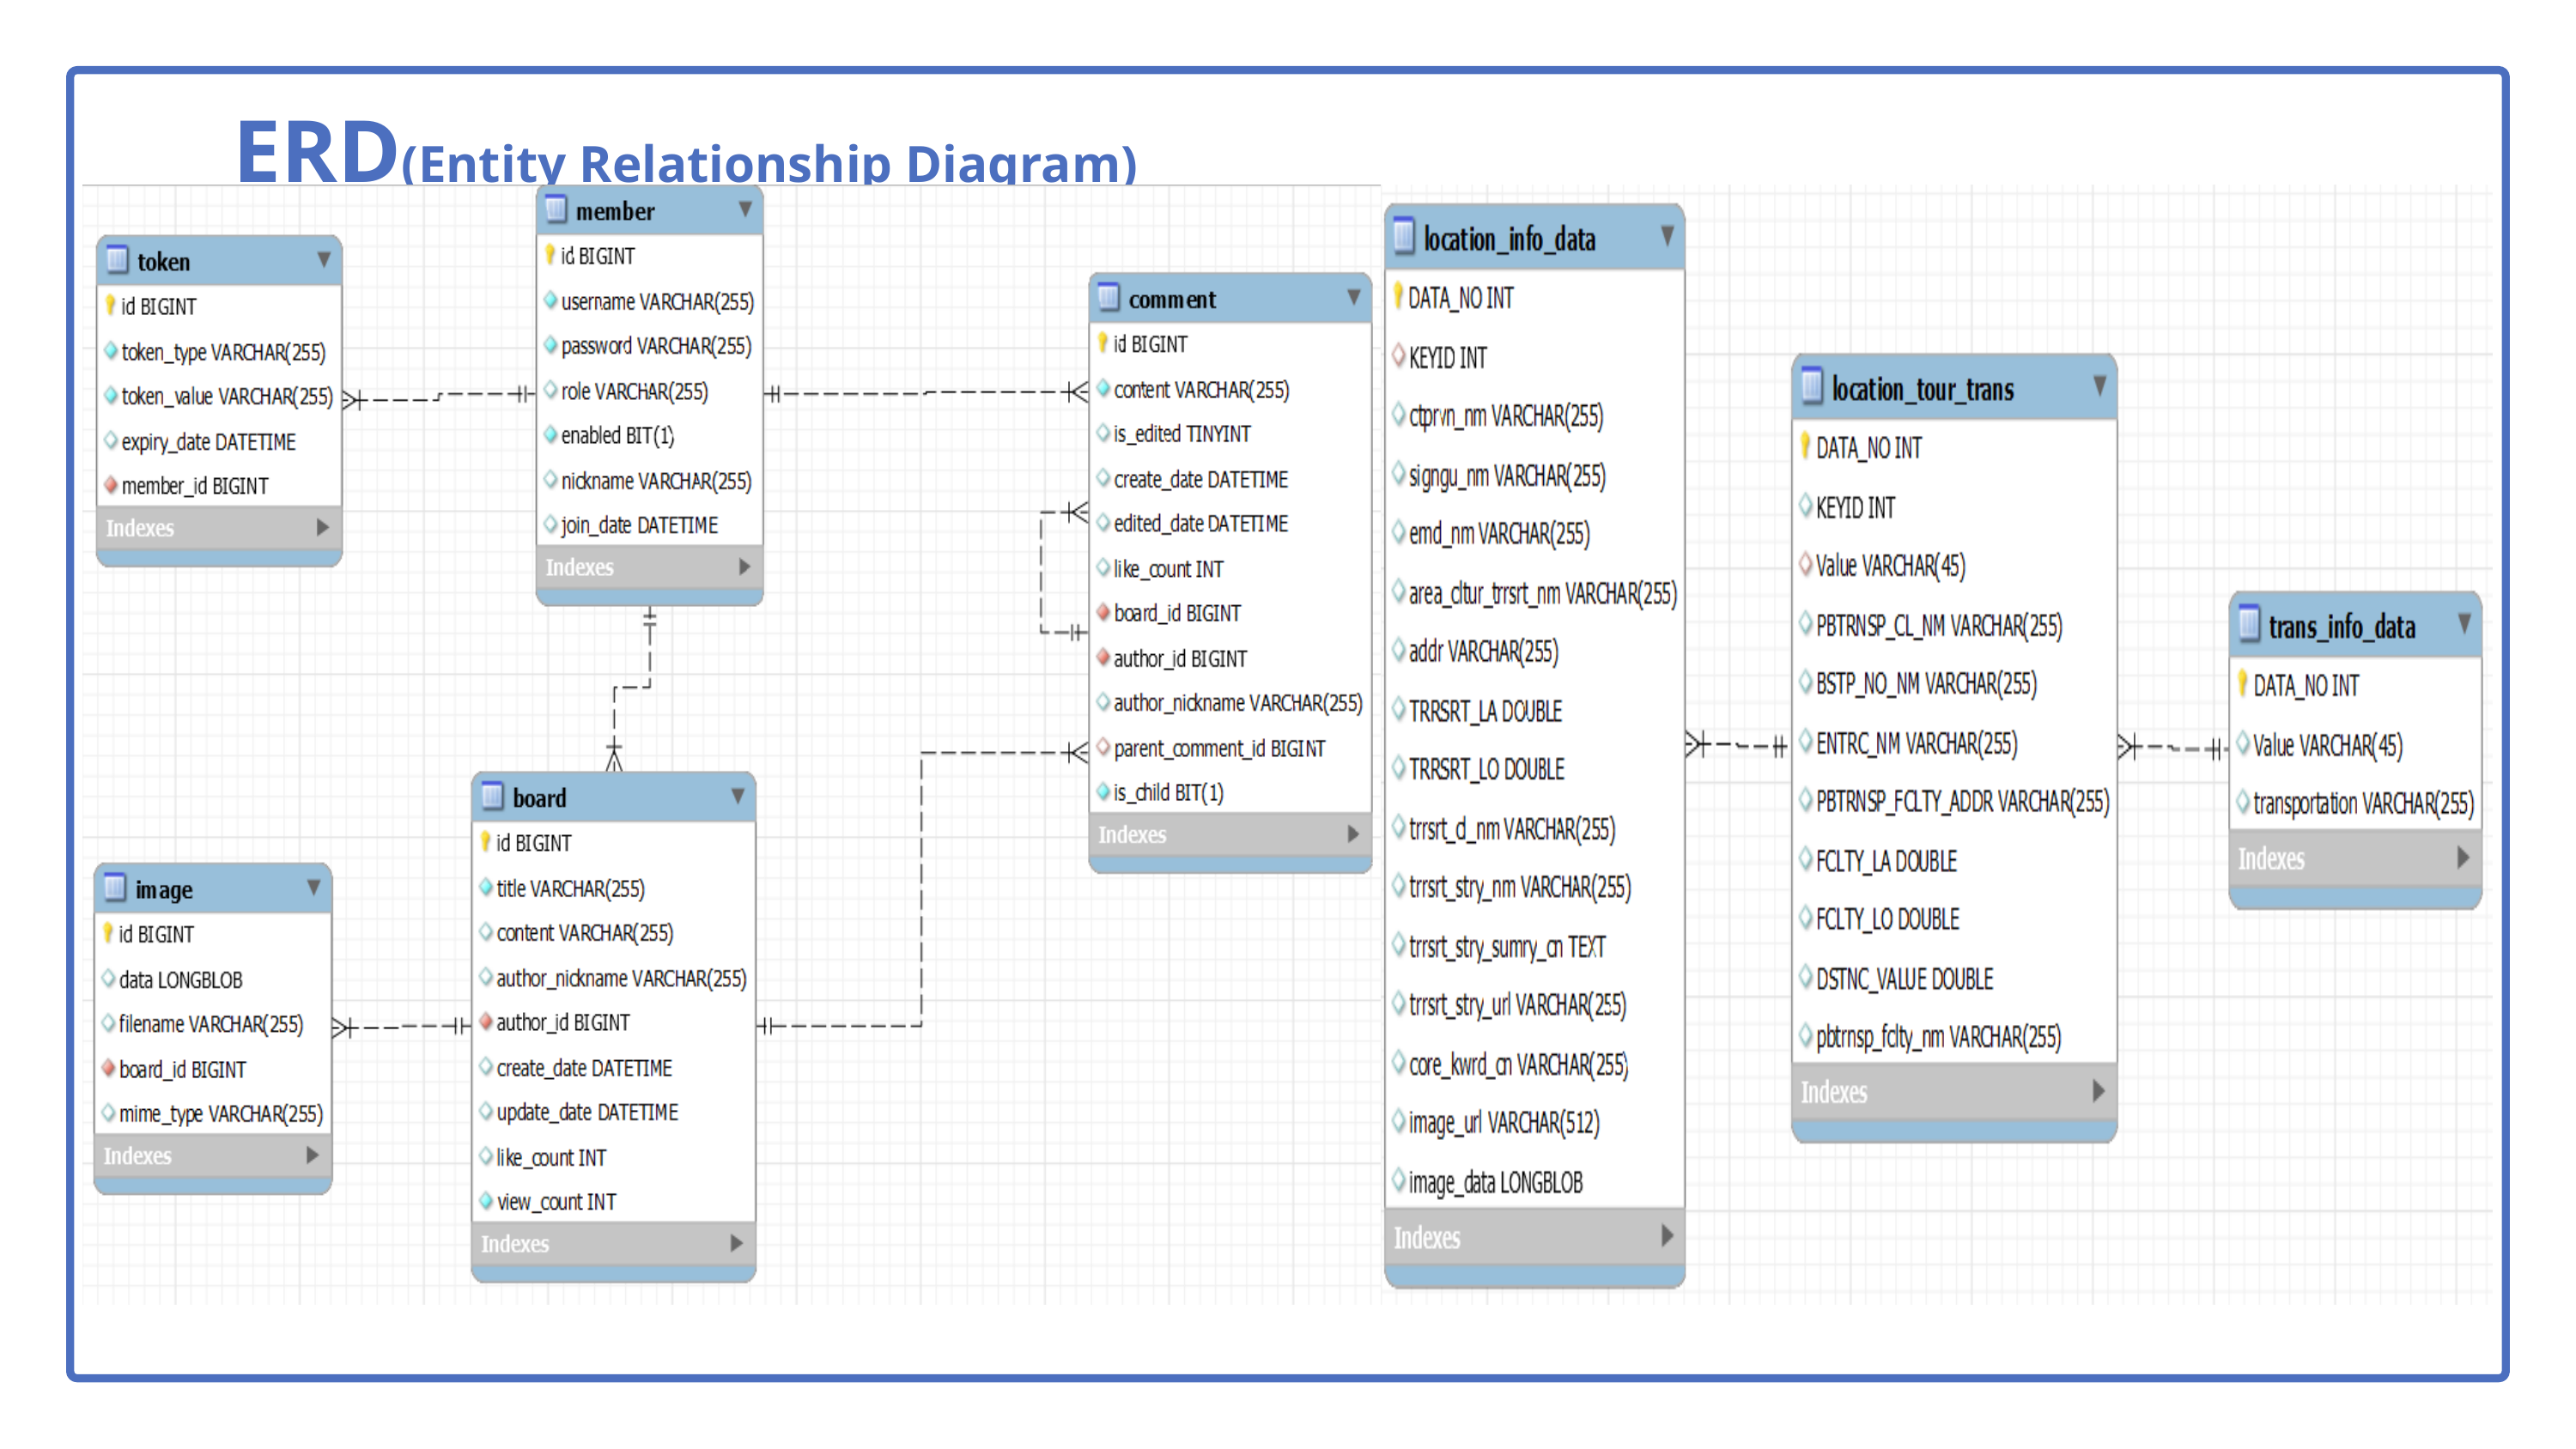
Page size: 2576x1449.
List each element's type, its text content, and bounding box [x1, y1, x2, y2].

text_box ERD(Entity Relationship Diagram) [82, 78, 1288, 185]
text_box [70, 70, 2506, 1379]
picture [82, 185, 2494, 1305]
